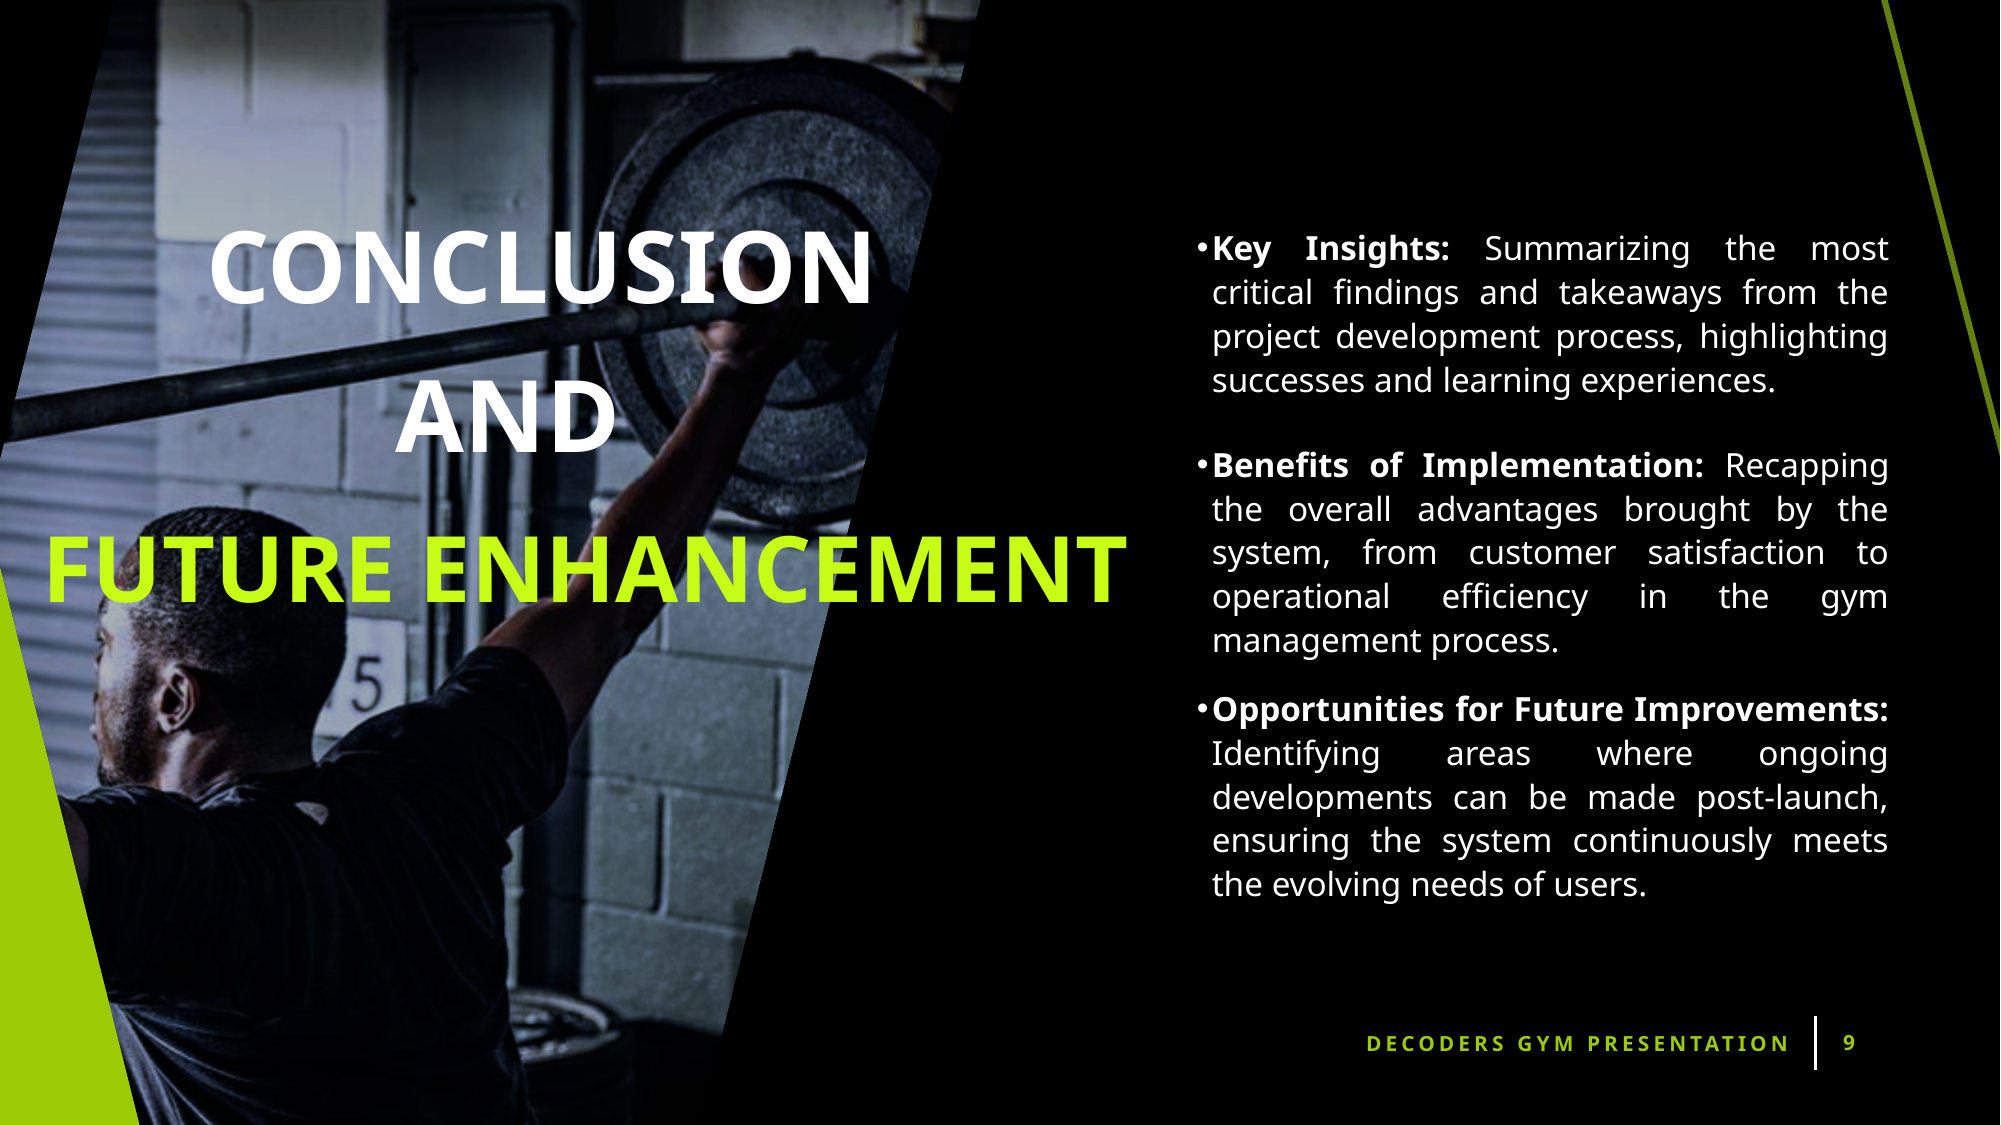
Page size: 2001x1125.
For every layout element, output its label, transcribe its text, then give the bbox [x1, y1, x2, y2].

footer Decoders gym Presentation [1164, 1013, 1803, 1074]
slide_number 9 [1828, 1013, 1901, 1074]
list Key Insights: Summarizing the most critical findings and takeaways from the project development process, highlighting successes and learning experiences. Benefits of Implementation: Recapping the overall advantages brought by the system, from customer satisfaction to operational efficiency in the gym management process. Opportunities for Future Improvements: Identifying areas where ongoing developments can be made post-launch, ensuring the system continuously meets the evolving needs of users. [1159, 215, 1905, 966]
picture [0, 0, 981, 1125]
list Future enhancement [981, 523, 1130, 635]
